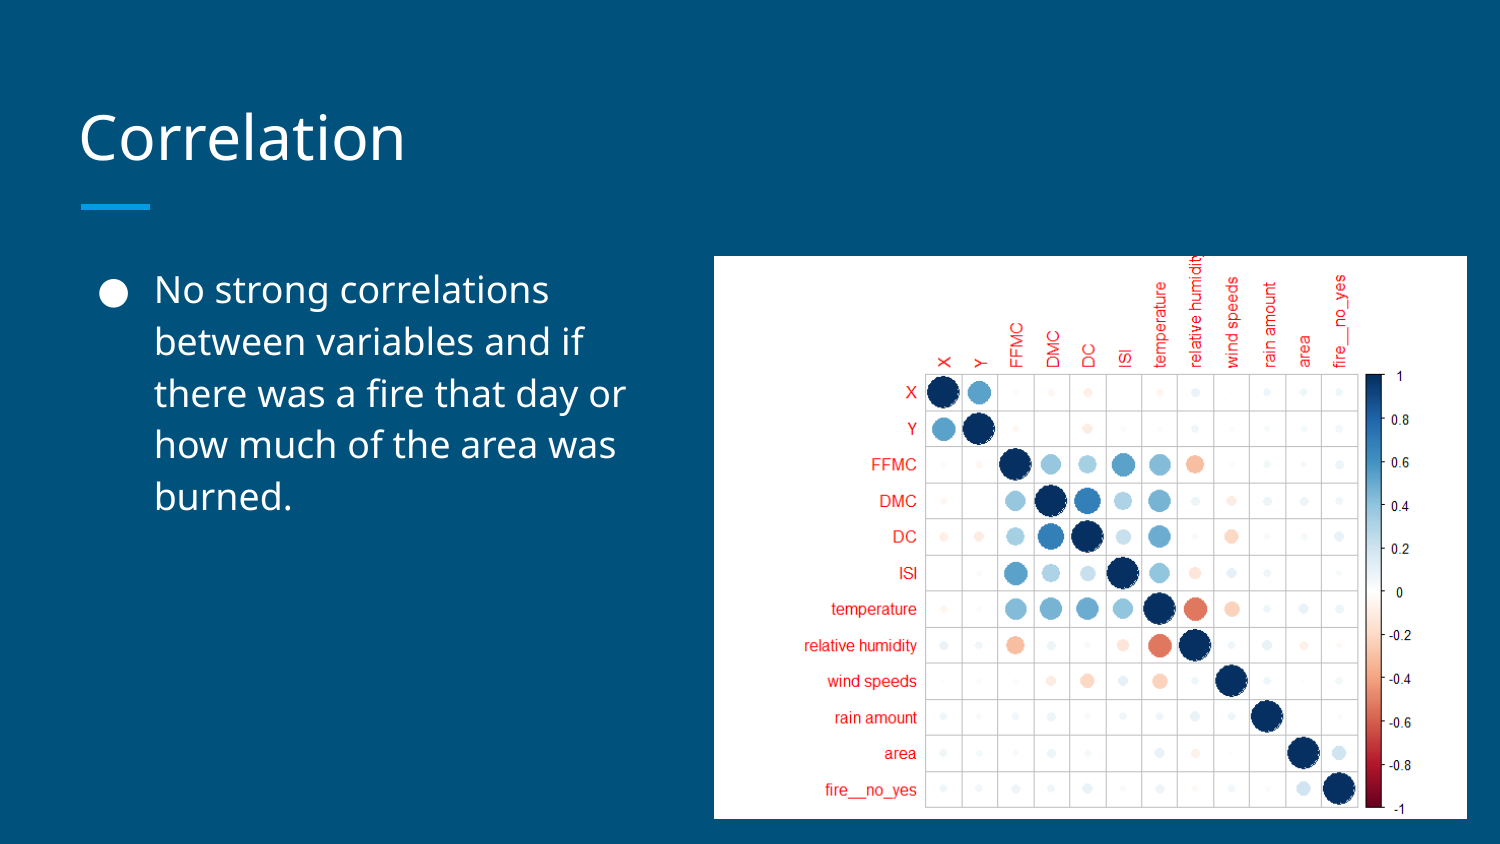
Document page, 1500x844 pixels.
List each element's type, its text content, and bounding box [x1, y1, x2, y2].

list No strong correlations between variables and if there was a fire that day or how much of the area was burned. [63, 244, 657, 750]
picture [715, 257, 1466, 818]
title Correlation [63, 75, 1437, 188]
